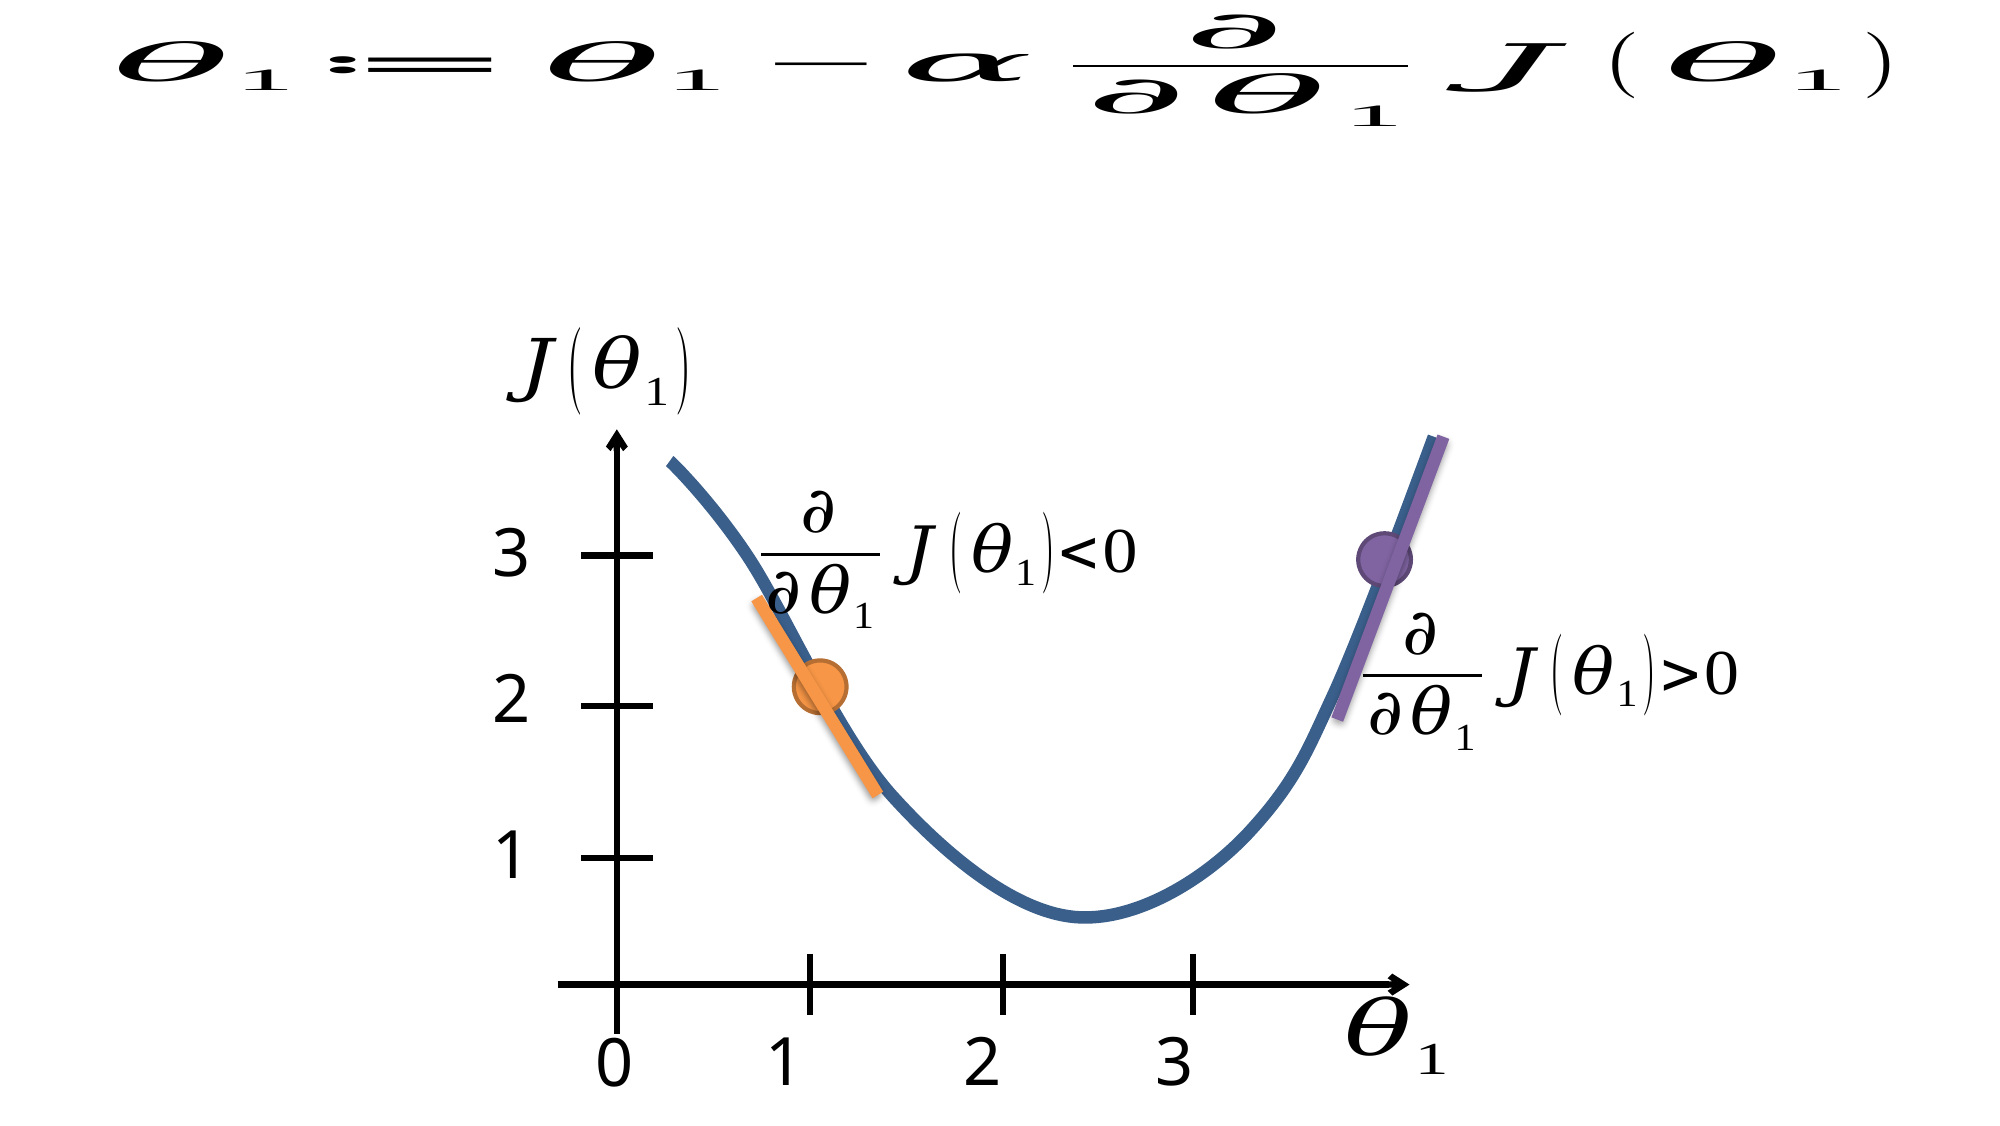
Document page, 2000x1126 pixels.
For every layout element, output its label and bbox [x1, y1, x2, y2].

text_box [1337, 436, 1444, 720]
text_box [756, 597, 879, 796]
text_box [479, 323, 1449, 1109]
